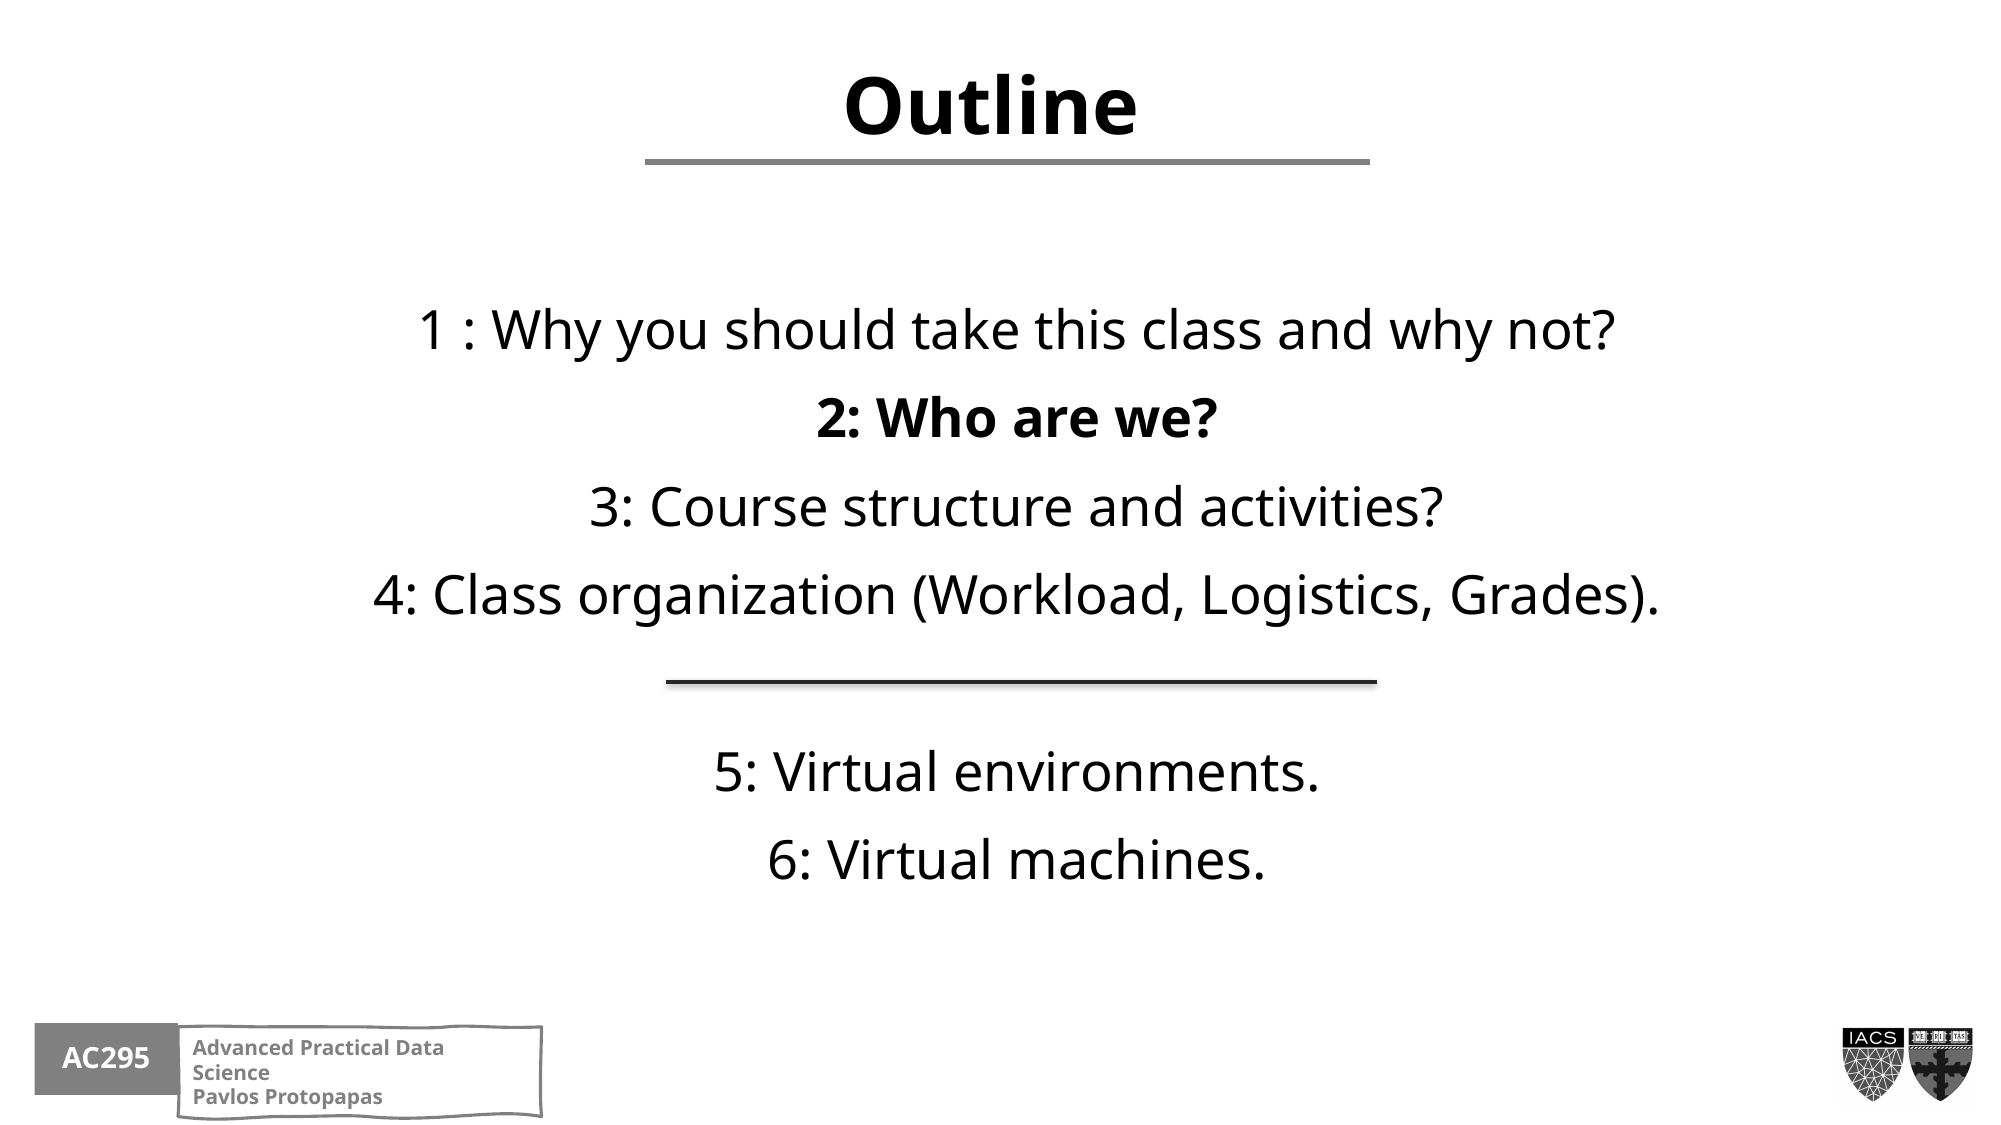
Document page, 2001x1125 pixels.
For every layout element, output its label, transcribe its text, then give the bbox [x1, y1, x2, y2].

list Outline [141, 48, 1841, 444]
picture [1838, 1023, 1977, 1107]
list 1 : Why you should take this class and why not? 2: Who are we? 3: Course structure and activities? 4: Class organization (Workload, Logistics, Grades). 5: Virtual environments. 6: Virtual machines. [290, 444, 1745, 953]
